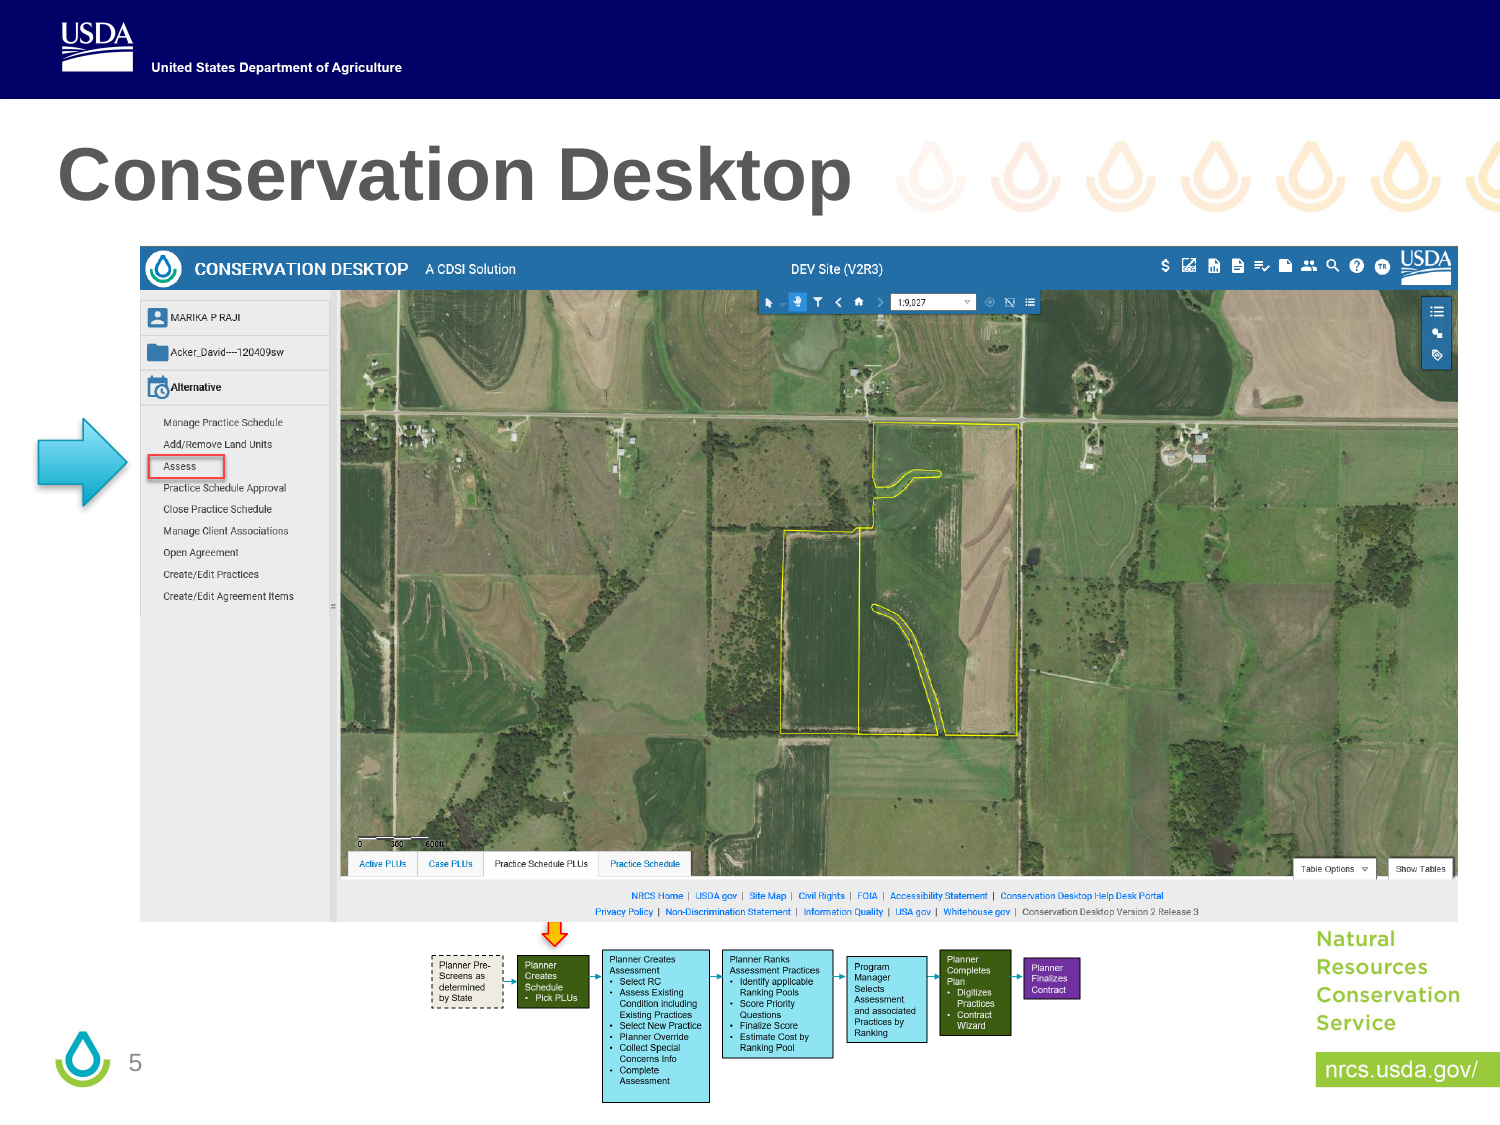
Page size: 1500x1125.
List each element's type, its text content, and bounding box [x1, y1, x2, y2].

text_box [37, 417, 128, 507]
slide_number 5 [113, 1031, 407, 1091]
title Conservation Desktop [42, 92, 1393, 248]
picture [0, 0, 1500, 1125]
